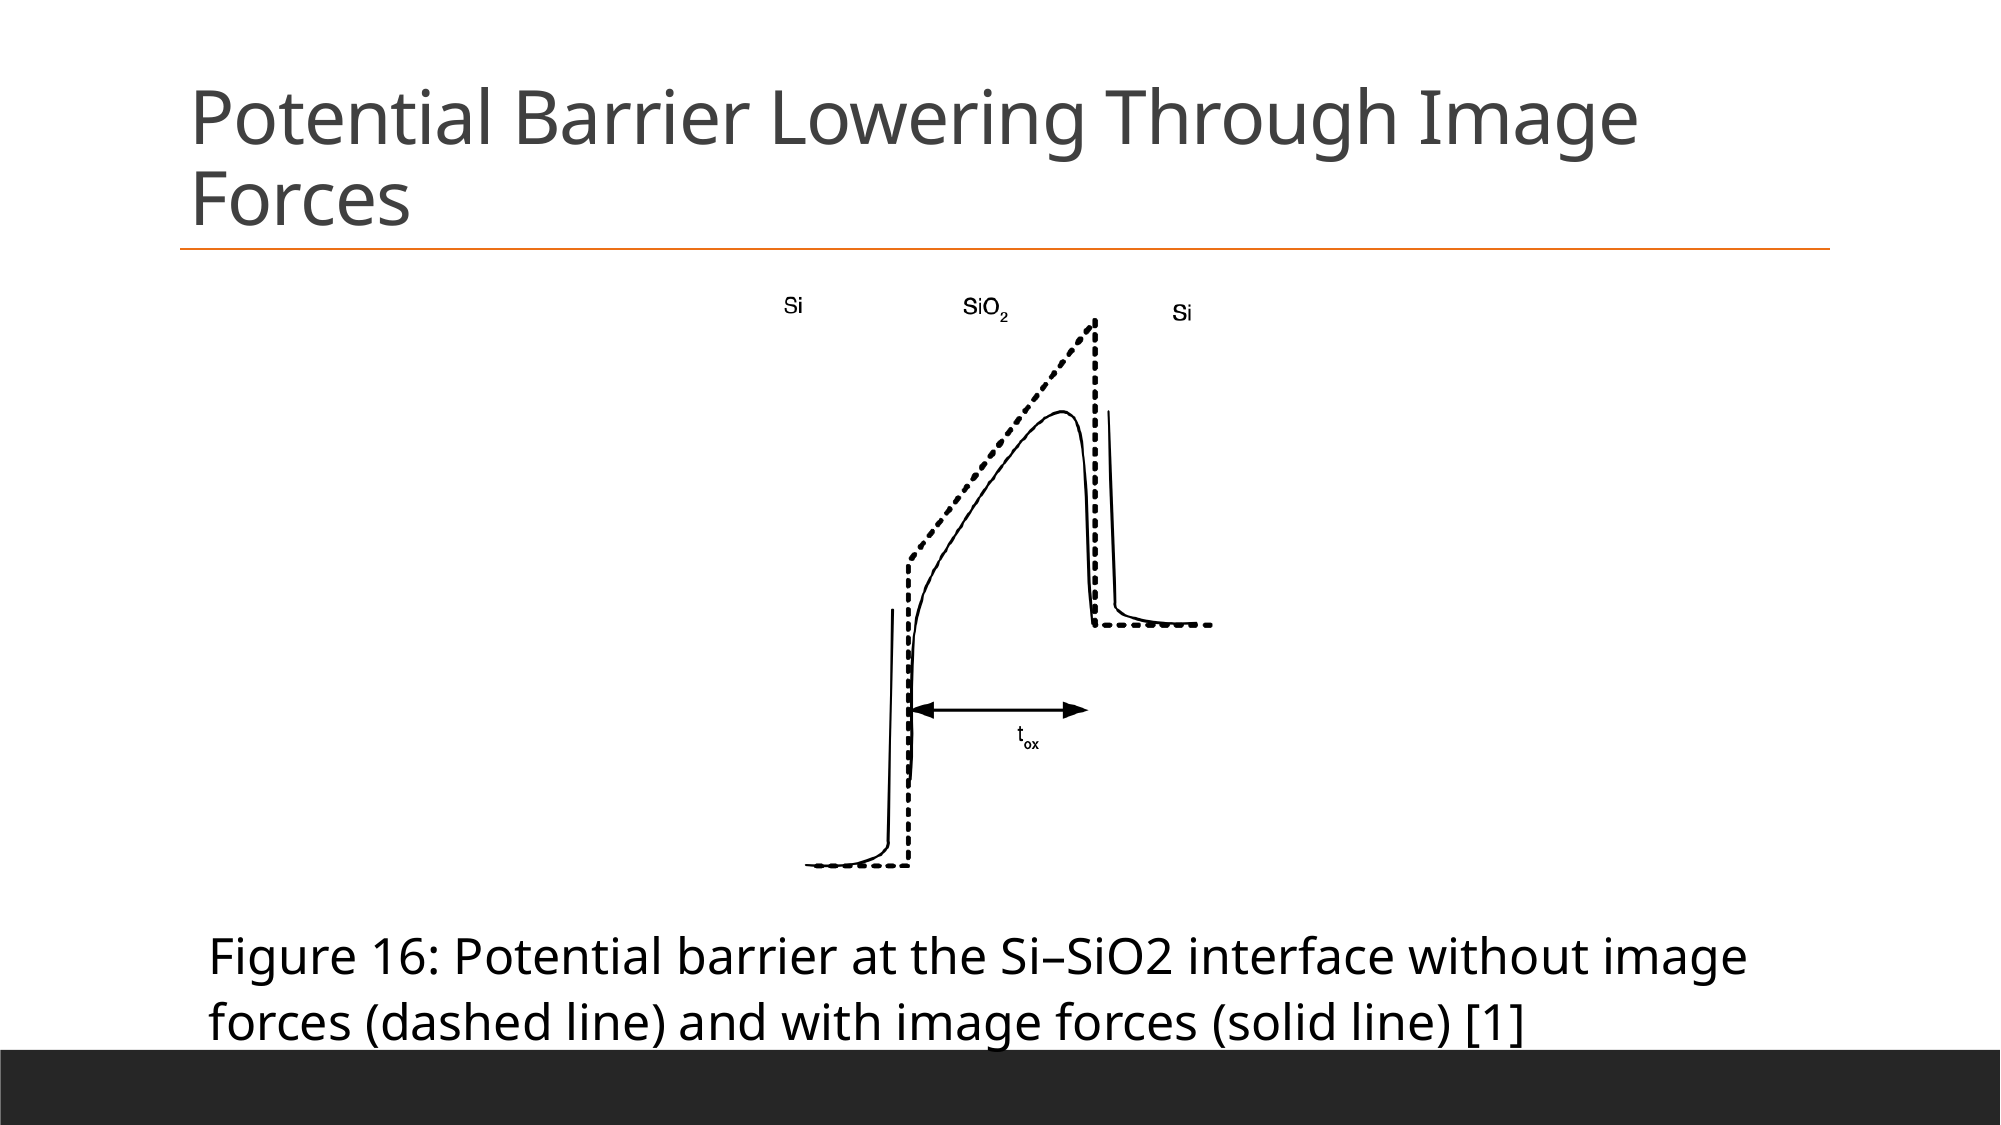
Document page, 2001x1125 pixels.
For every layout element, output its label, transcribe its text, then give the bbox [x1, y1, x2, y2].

text_box Figure 16: Potential barrier at the Si–SiO2 interface without image forces (dashed line) and with image forces (solid line) [1] [179, 911, 1830, 1077]
picture [746, 272, 1254, 888]
text_box Potential Barrier Lowering Through Image Forces [174, 72, 1825, 249]
